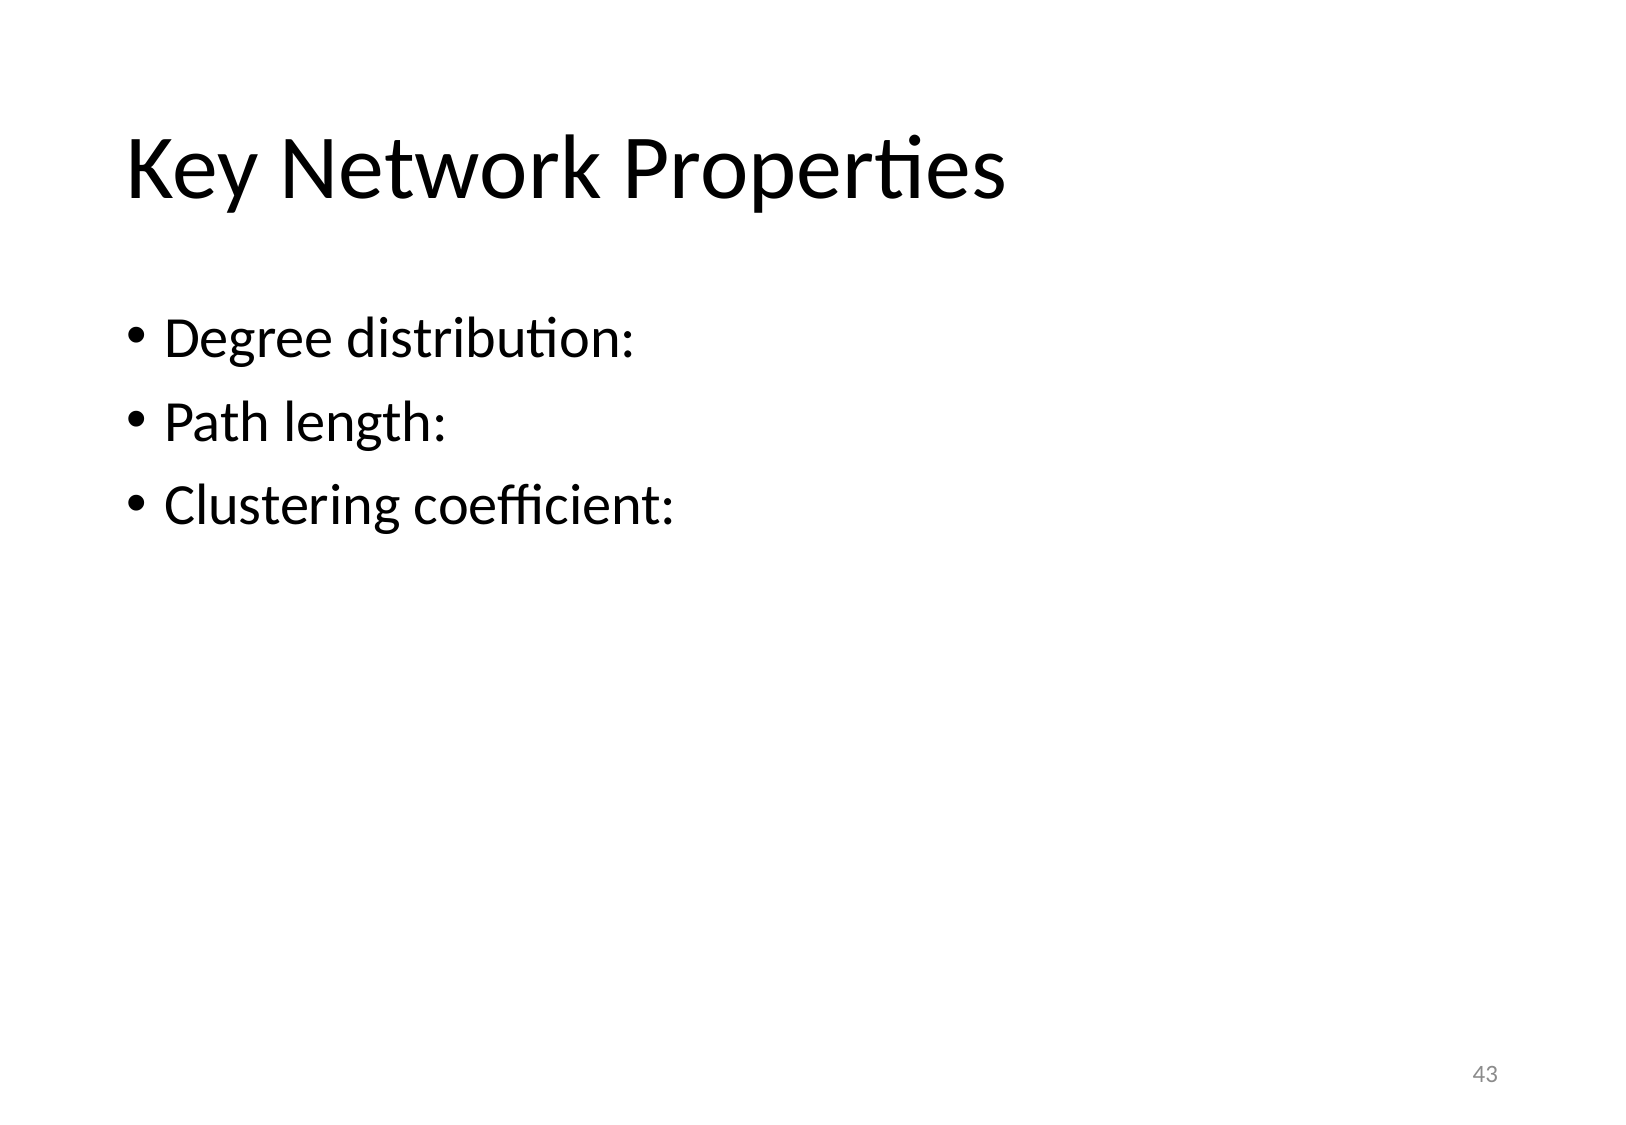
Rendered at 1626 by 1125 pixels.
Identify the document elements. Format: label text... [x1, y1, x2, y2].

slide_number 43 [1147, 1042, 1514, 1103]
title Key Network Properties [111, 59, 1514, 278]
